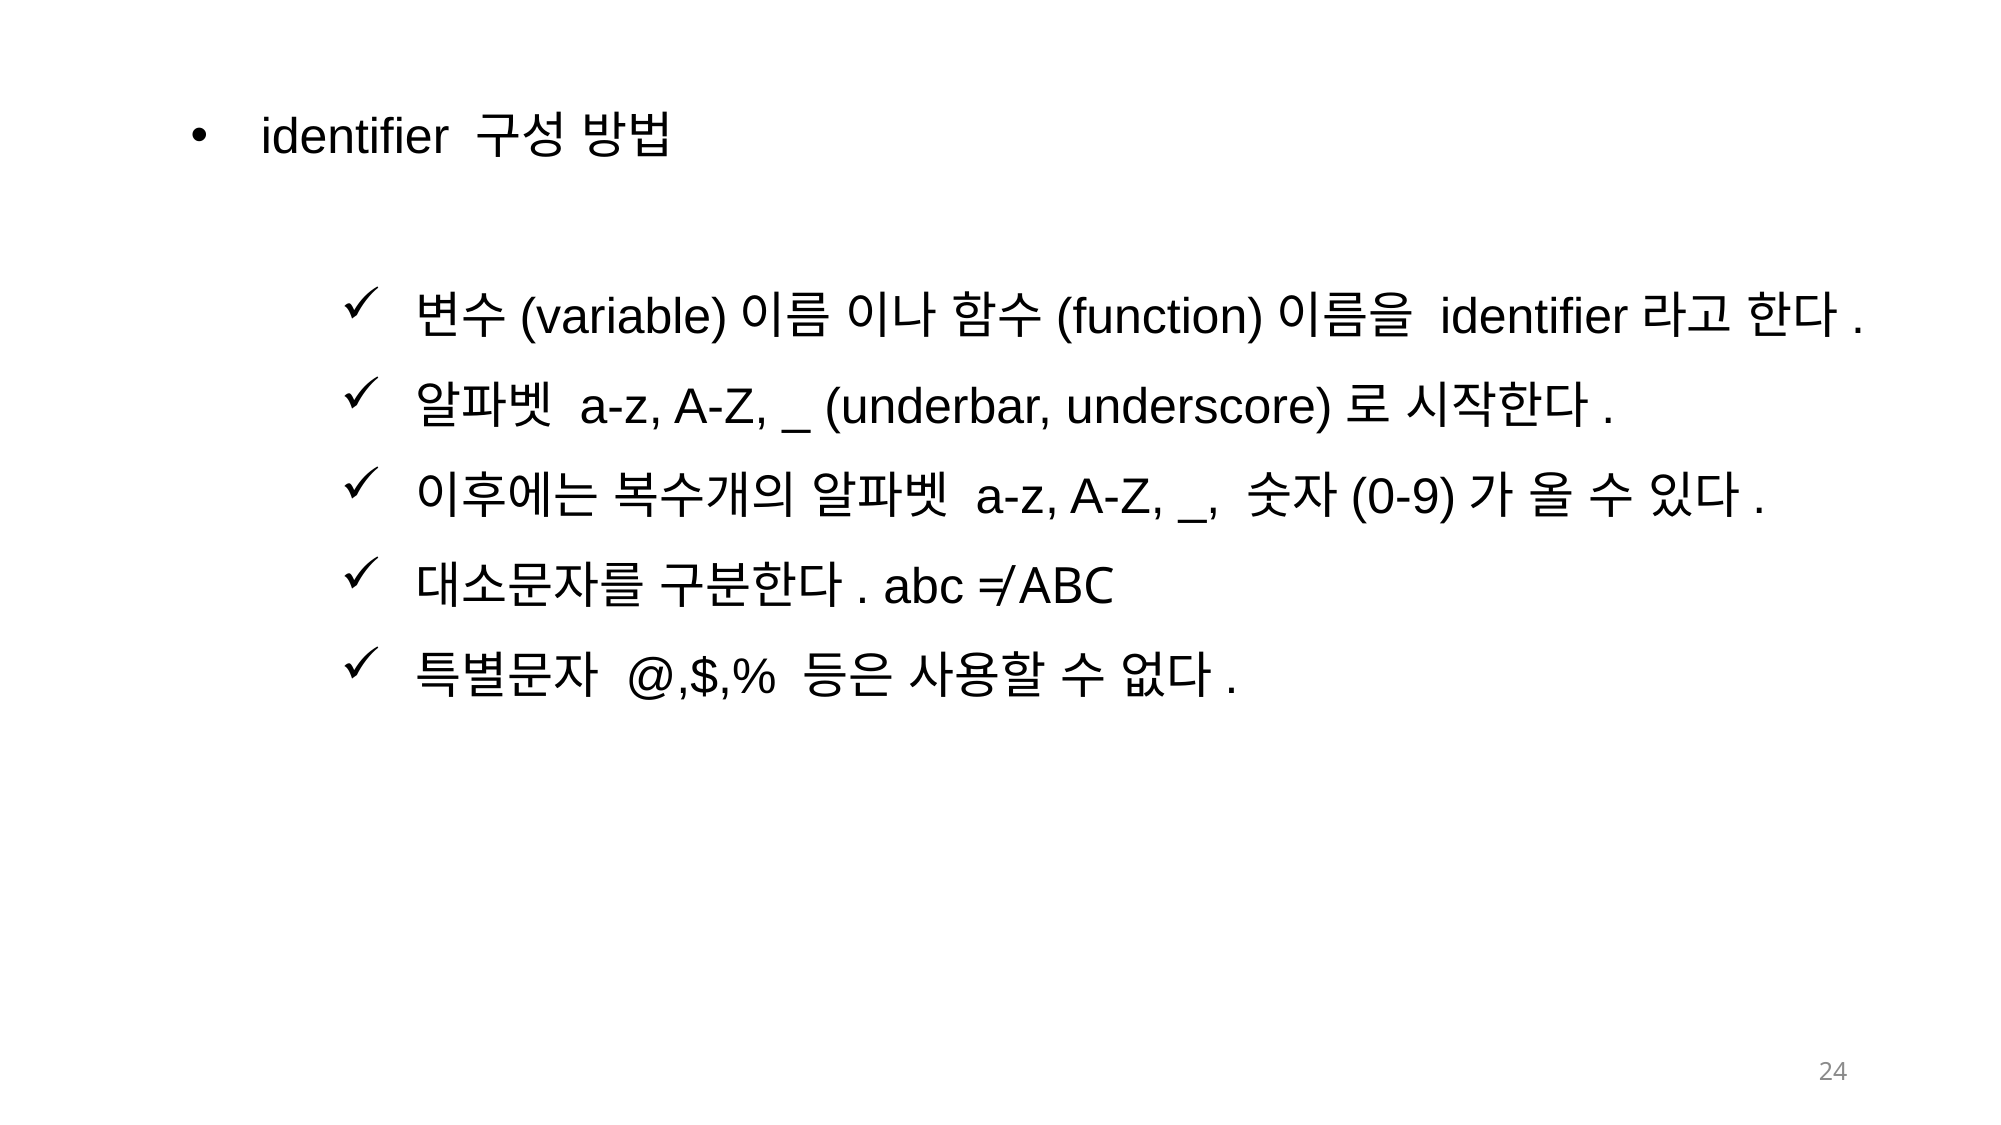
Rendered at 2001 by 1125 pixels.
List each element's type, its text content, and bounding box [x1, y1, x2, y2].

slide_number 24 [1789, 1042, 1863, 1103]
text_box identifier 구성 방법 변수(variable)이름 이나 함수(function)이름을 identifier라고 한다. 알파벳 a-z, A-Z, _ (underbar, underscore)로 시작한다. 이후에는 복수개의 알파벳 a-z, A-Z, _, 숫자(0-9)가 올 수 있다. 대소문자를 구분한다. abc ≠ ABC 특별문자 @,$,% 등은 사용할 수 없다. [175, 66, 1863, 712]
